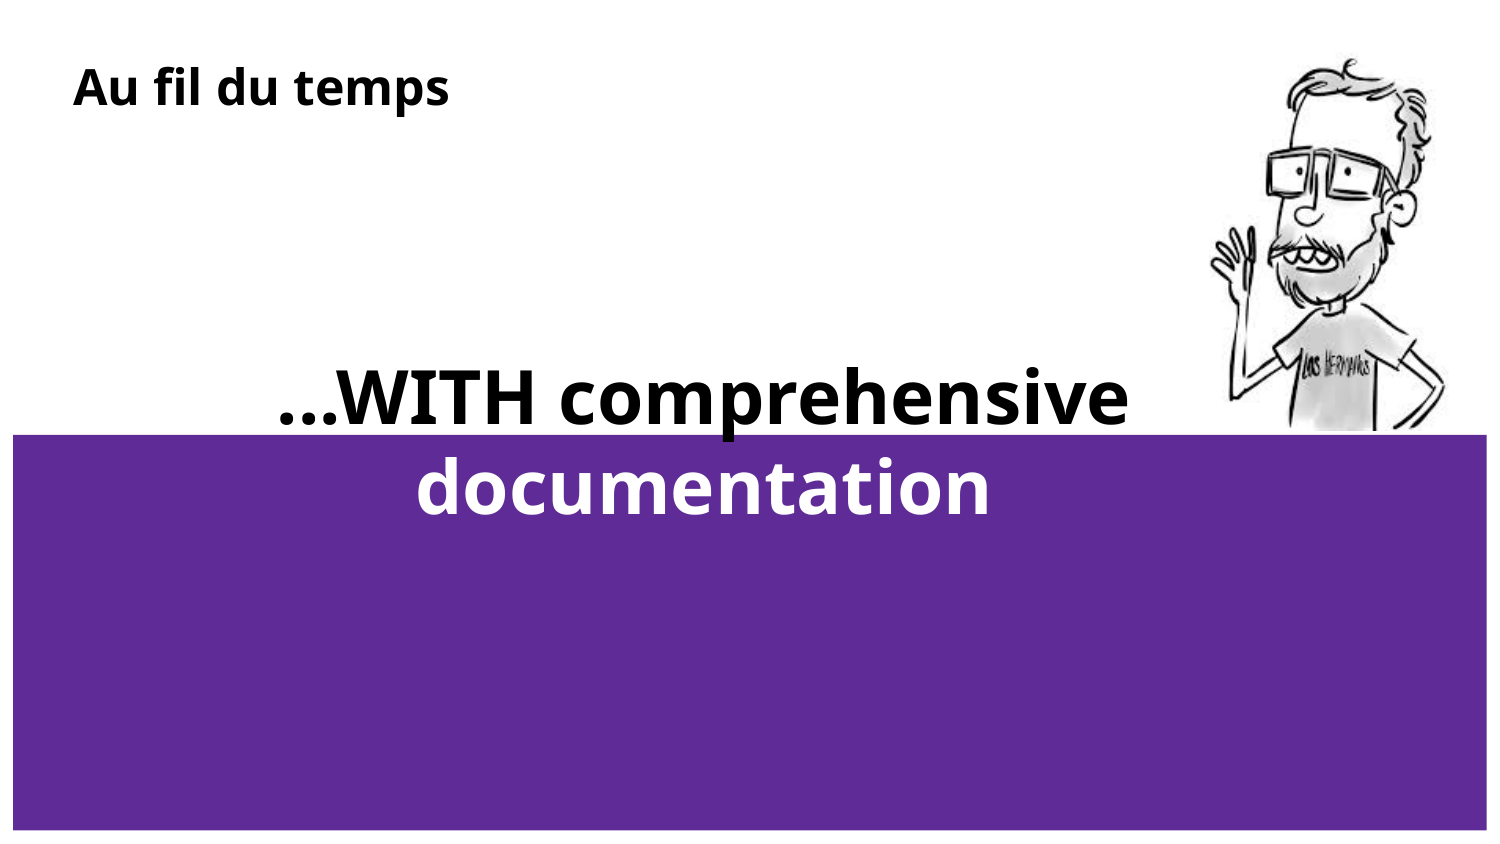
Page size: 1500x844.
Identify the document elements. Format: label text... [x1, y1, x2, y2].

title ...WITH comprehensive documentation [10, 403, 1232, 545]
title Au fil du temps [58, 29, 947, 131]
picture [1172, 15, 1469, 432]
